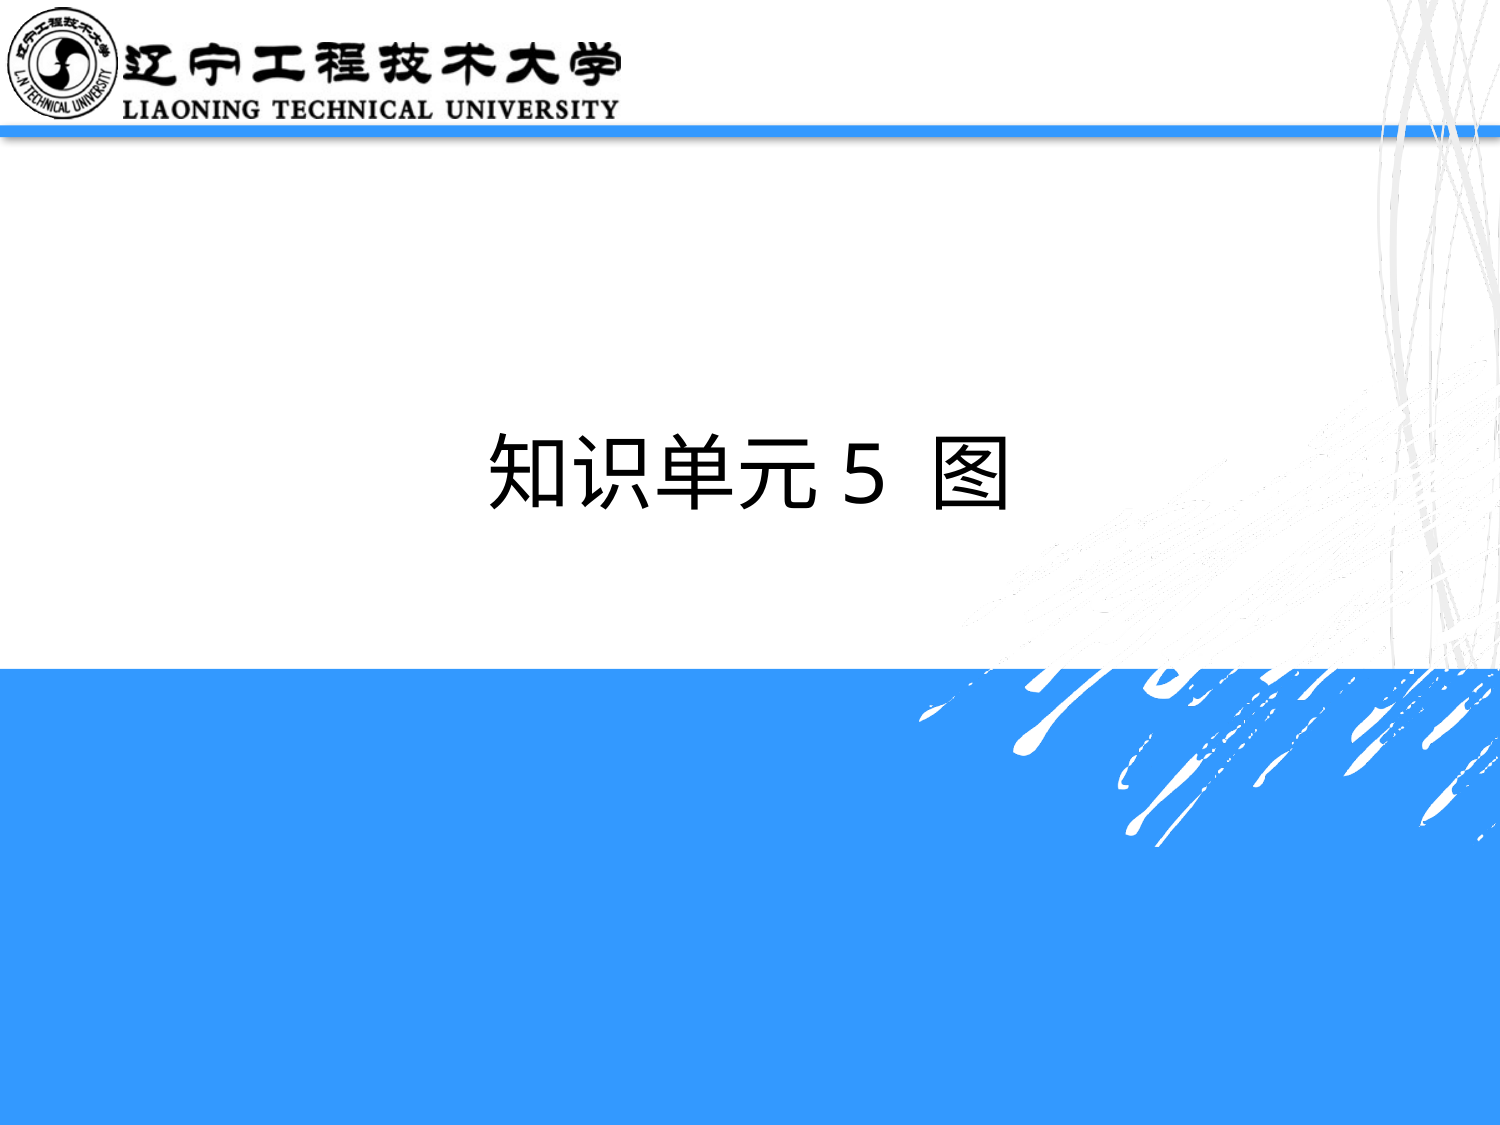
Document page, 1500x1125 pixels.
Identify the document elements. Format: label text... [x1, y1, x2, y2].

picture [919, 317, 1500, 847]
picture [123, 42, 621, 119]
picture [5, 7, 118, 120]
table_cell [1377, 0, 1500, 317]
title 知识单元5 图 [112, 349, 1388, 591]
